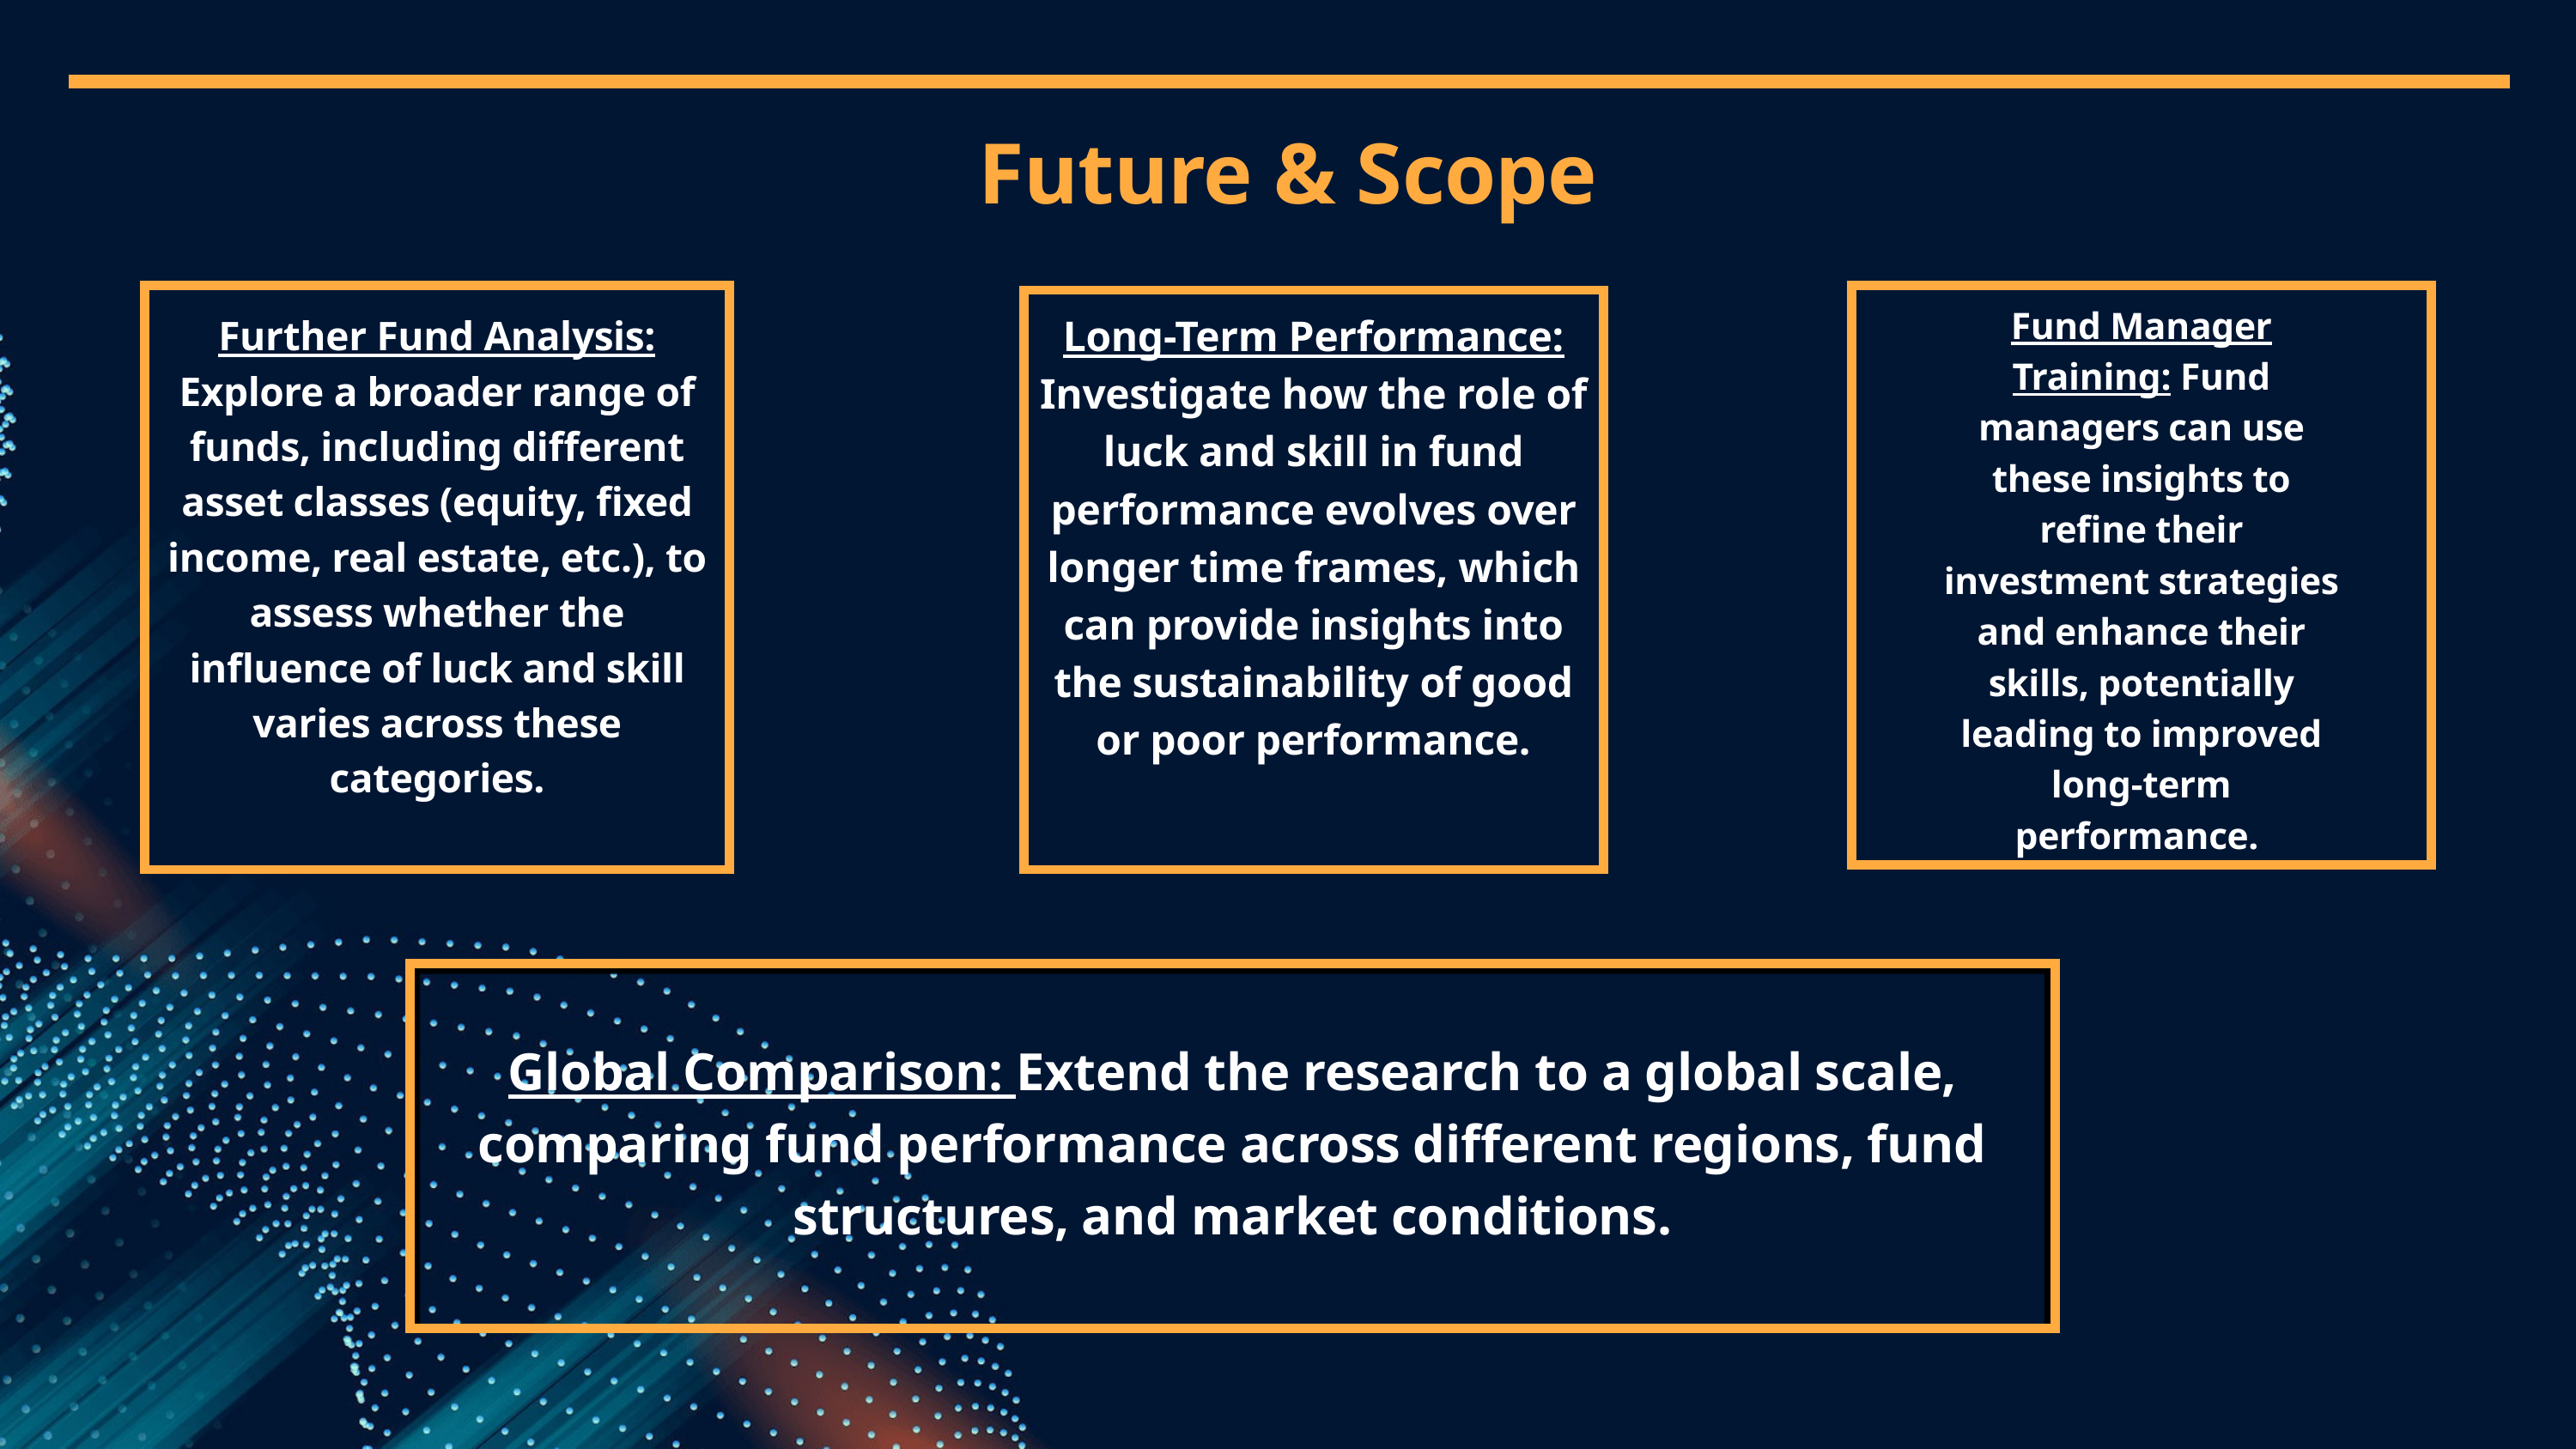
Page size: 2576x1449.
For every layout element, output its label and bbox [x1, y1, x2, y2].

text_box [0, 0, 2576, 1449]
text_box [39, 44, 2540, 118]
